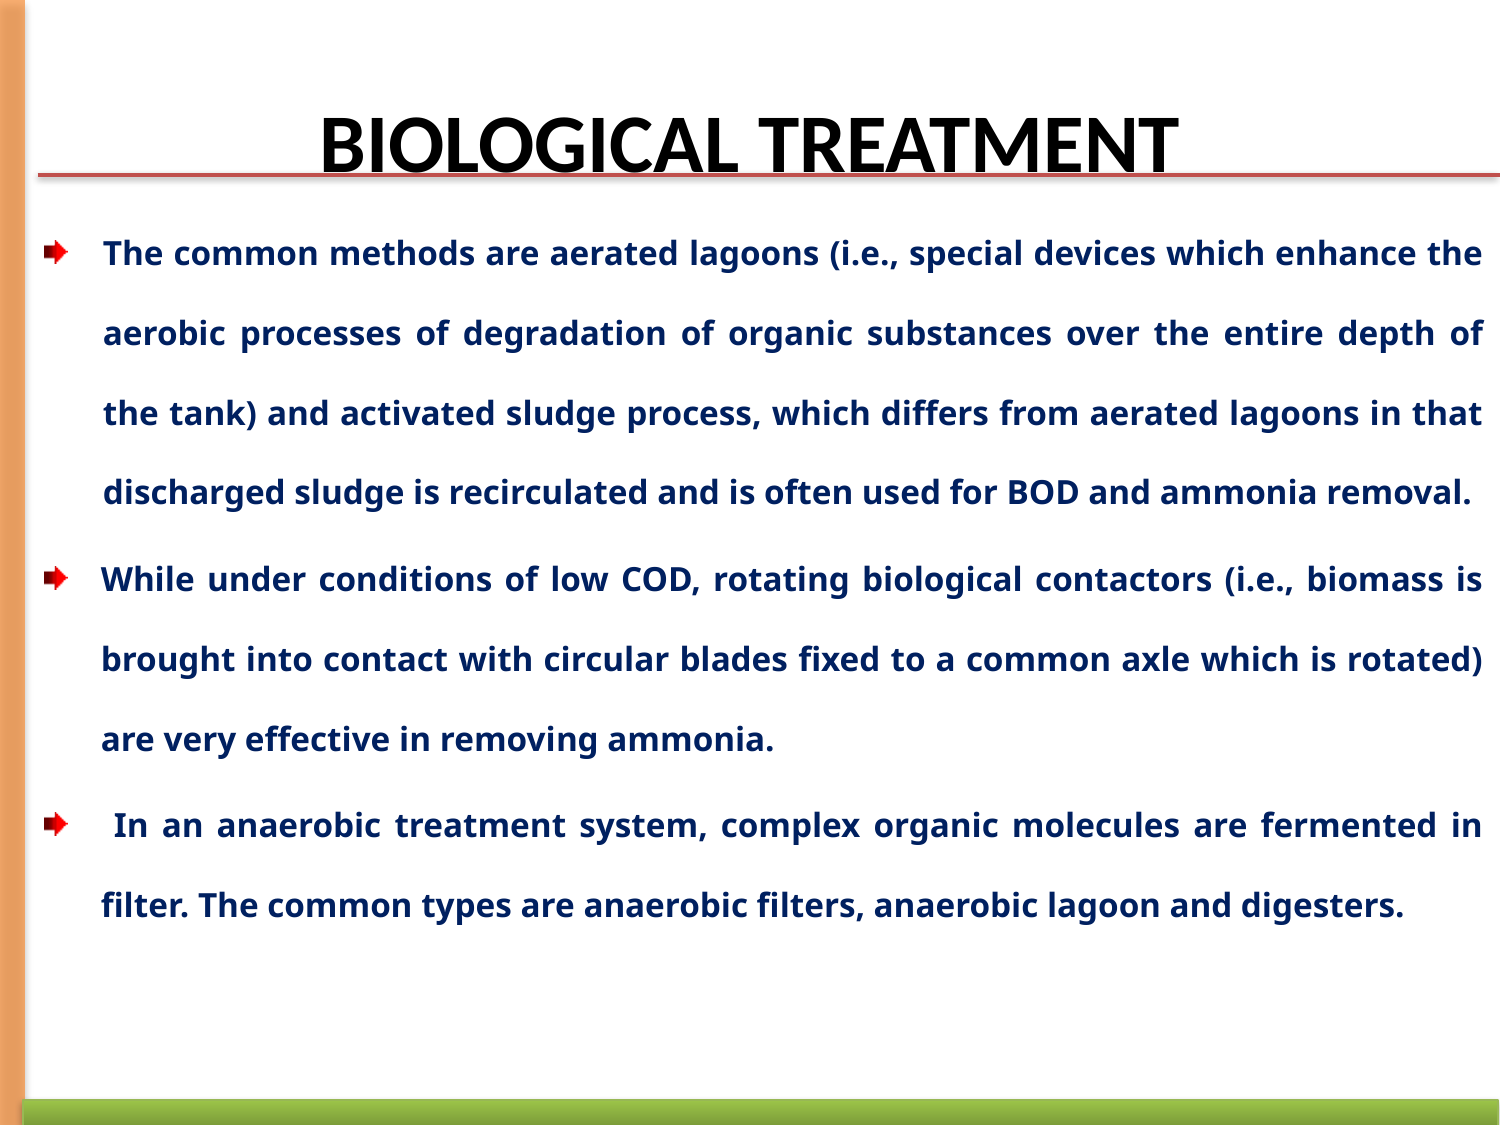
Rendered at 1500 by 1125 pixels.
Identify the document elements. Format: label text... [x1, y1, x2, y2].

picture [44, 240, 68, 264]
picture [44, 812, 68, 836]
picture [44, 566, 68, 590]
list The common methods are aerated lagoons (i.e., special devices which enhance the aerobic processes of degradation of organic substances over the entire depth of the tank) and activated sludge process, which differs from aerated lagoons in that discharged sludge is recirculated and is often used for BOD and ammonia removal. While under conditions of low COD, rotating biological contactors (i.e., biomass is brought into contact with circular blades fixed to a common axle which is rotated) are very effective in removing ammonia. In an anaerobic treatment system, complex organic molecules are fermented in filter. The common types are anaerobic filters, anaerobic lagoon and digesters. [29, 184, 1500, 1122]
title BIOLOGICAL TREATMENT [75, 45, 1425, 184]
